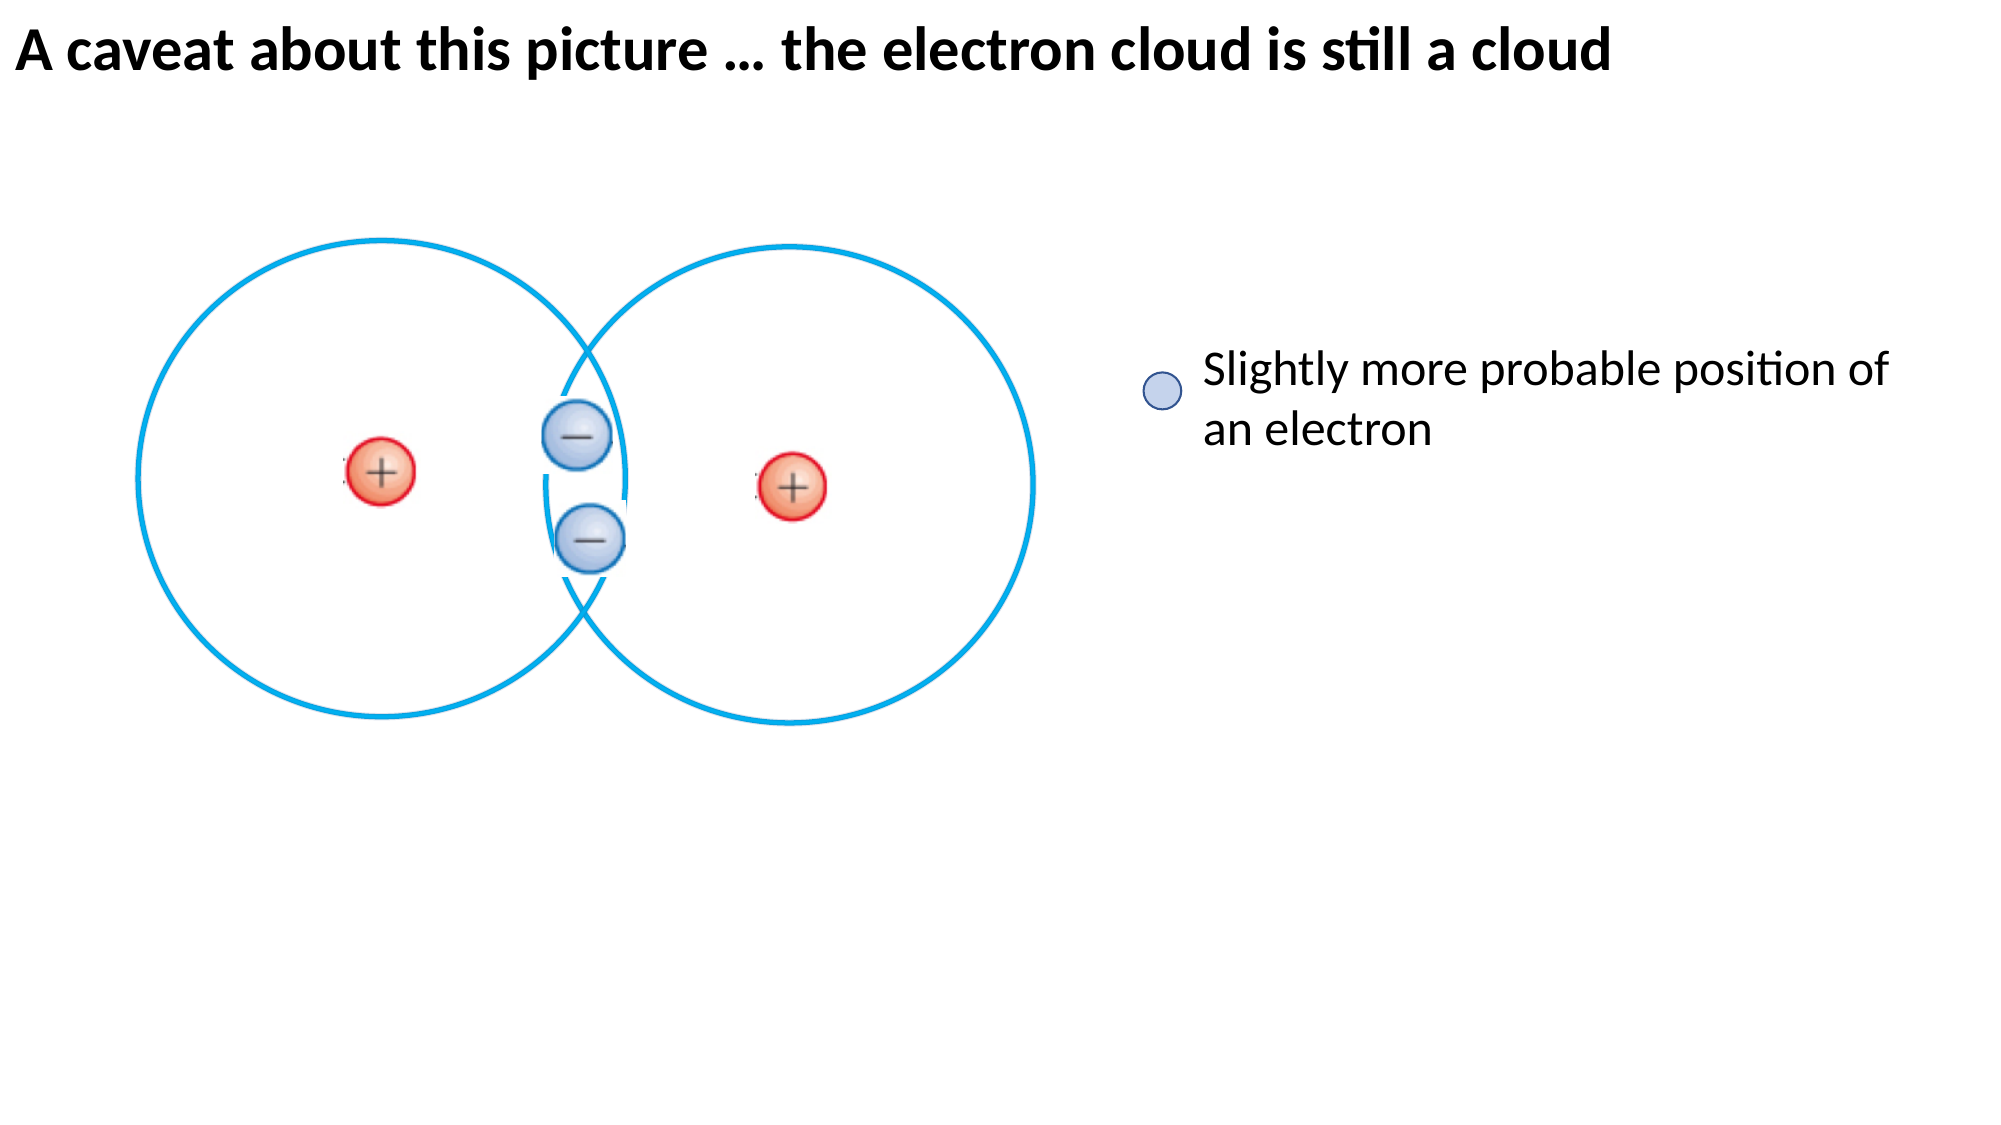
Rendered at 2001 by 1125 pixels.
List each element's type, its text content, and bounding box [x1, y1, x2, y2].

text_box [1143, 328, 1907, 465]
title A caveat about this picture … the electron cloud is still a cloud [0, 0, 1839, 102]
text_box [135, 237, 1036, 726]
